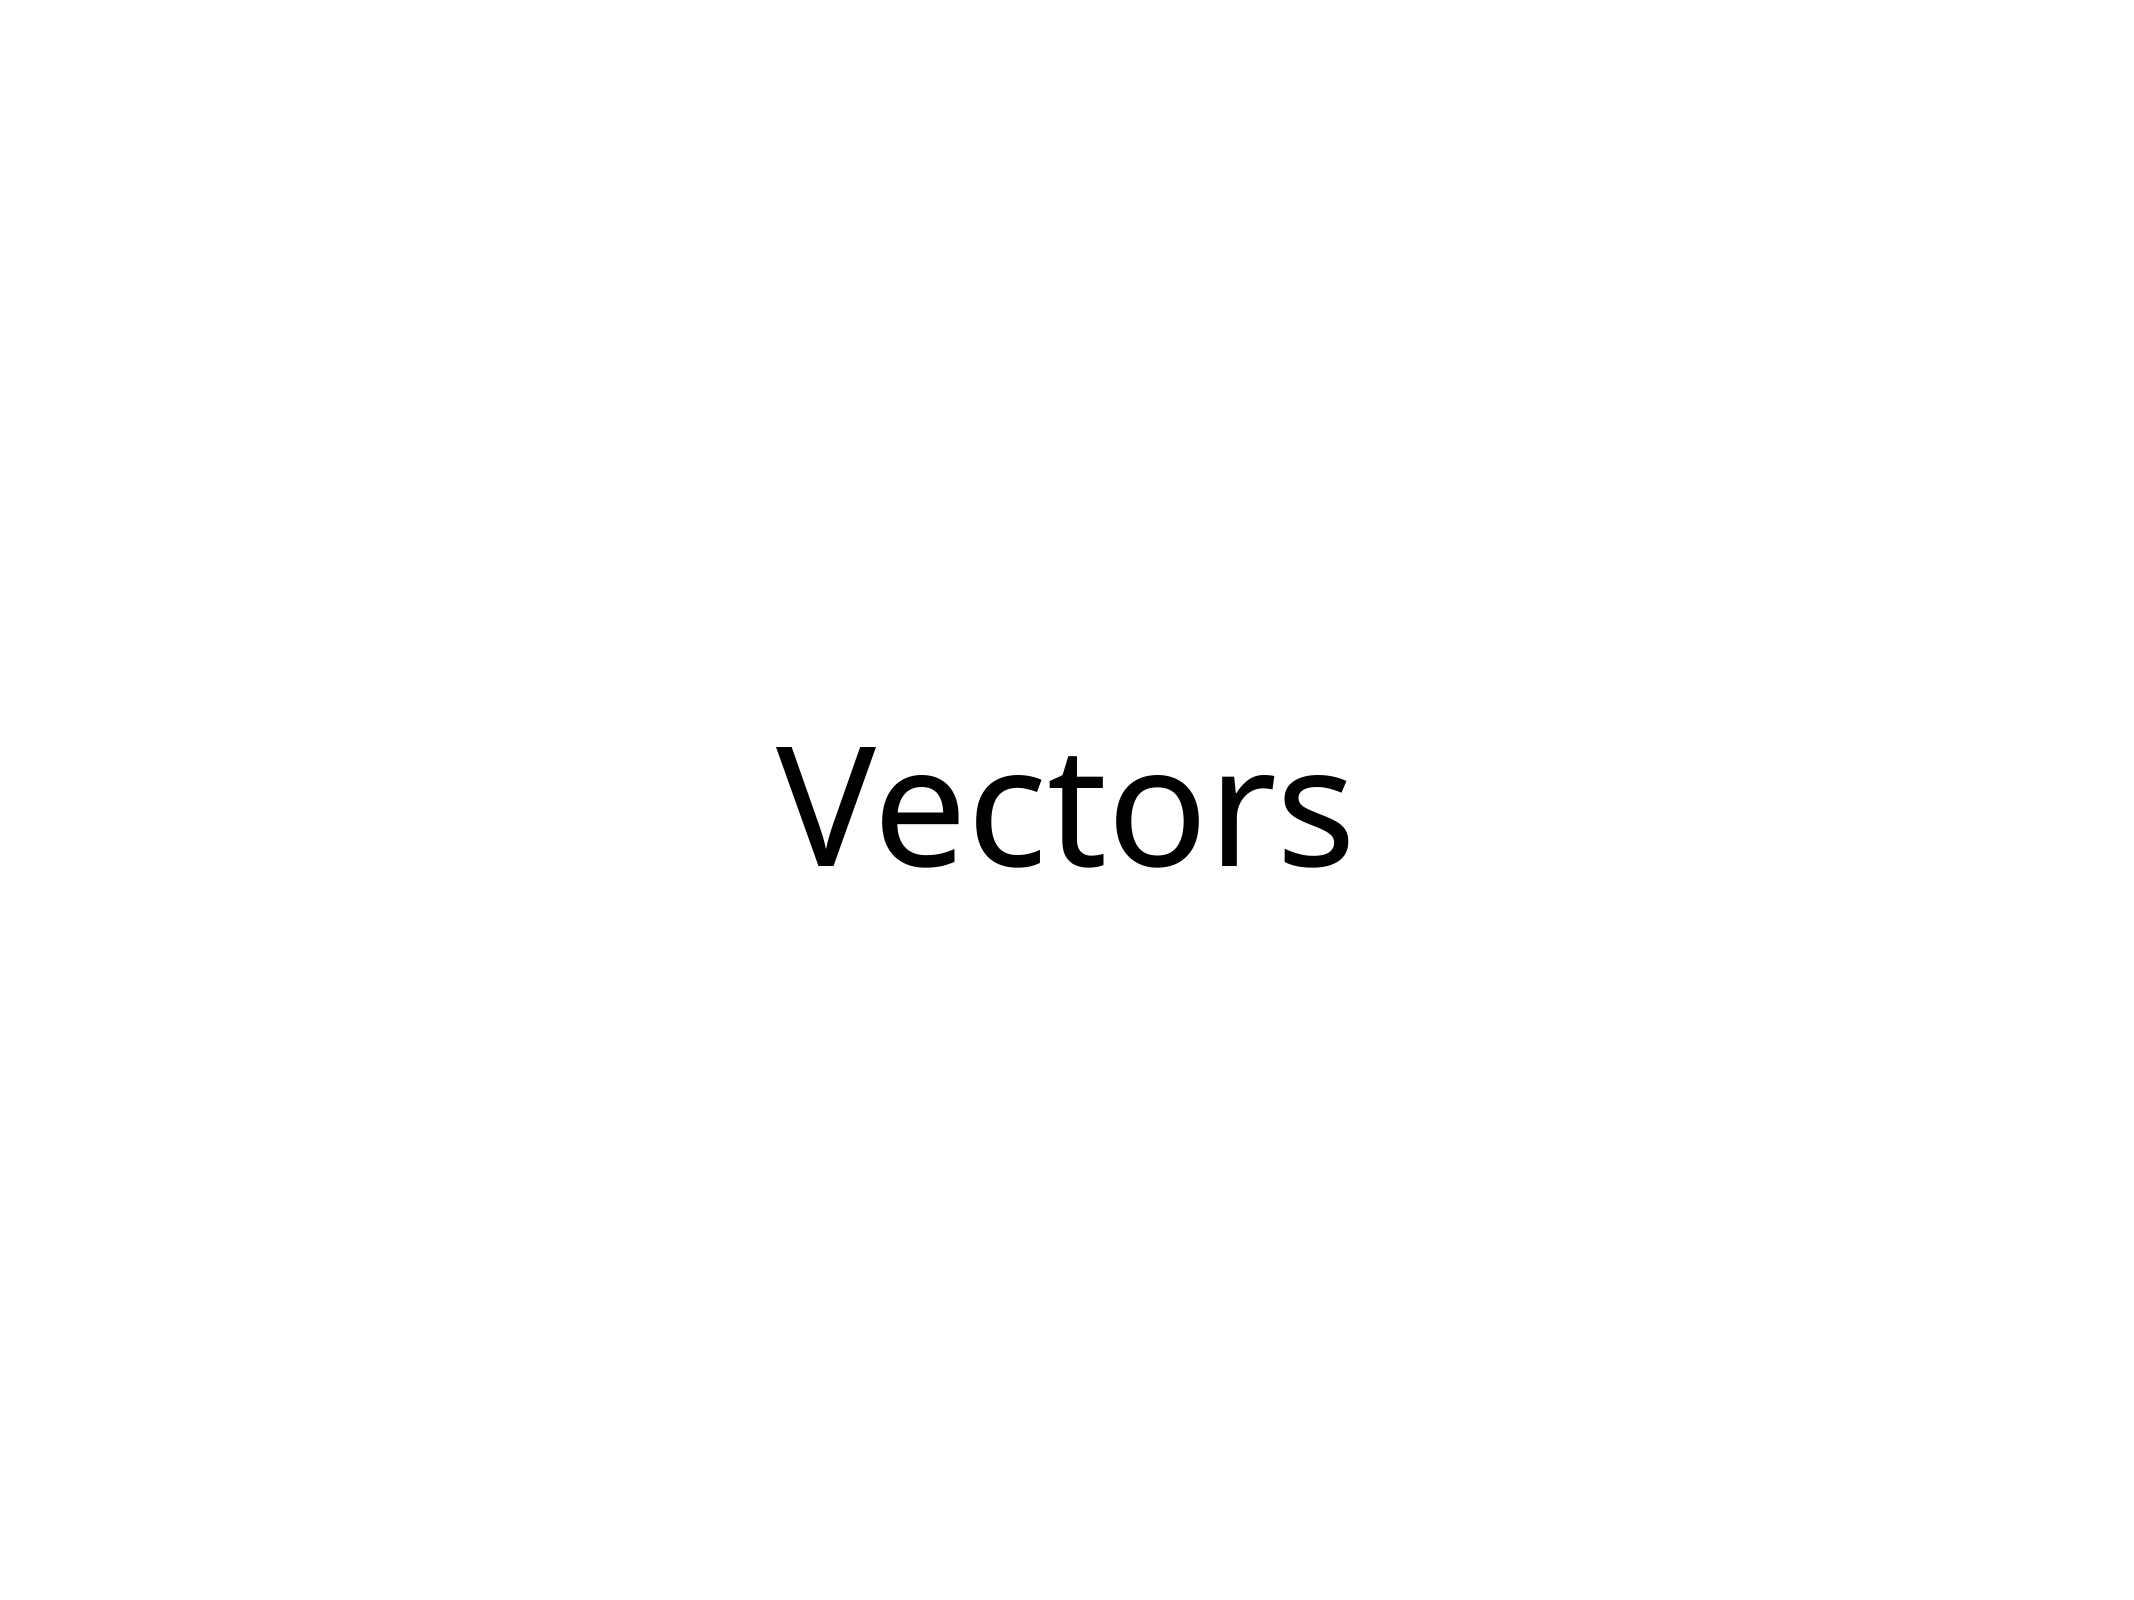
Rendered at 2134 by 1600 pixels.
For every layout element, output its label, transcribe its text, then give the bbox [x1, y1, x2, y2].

title Vectors [207, 528, 1926, 1072]
